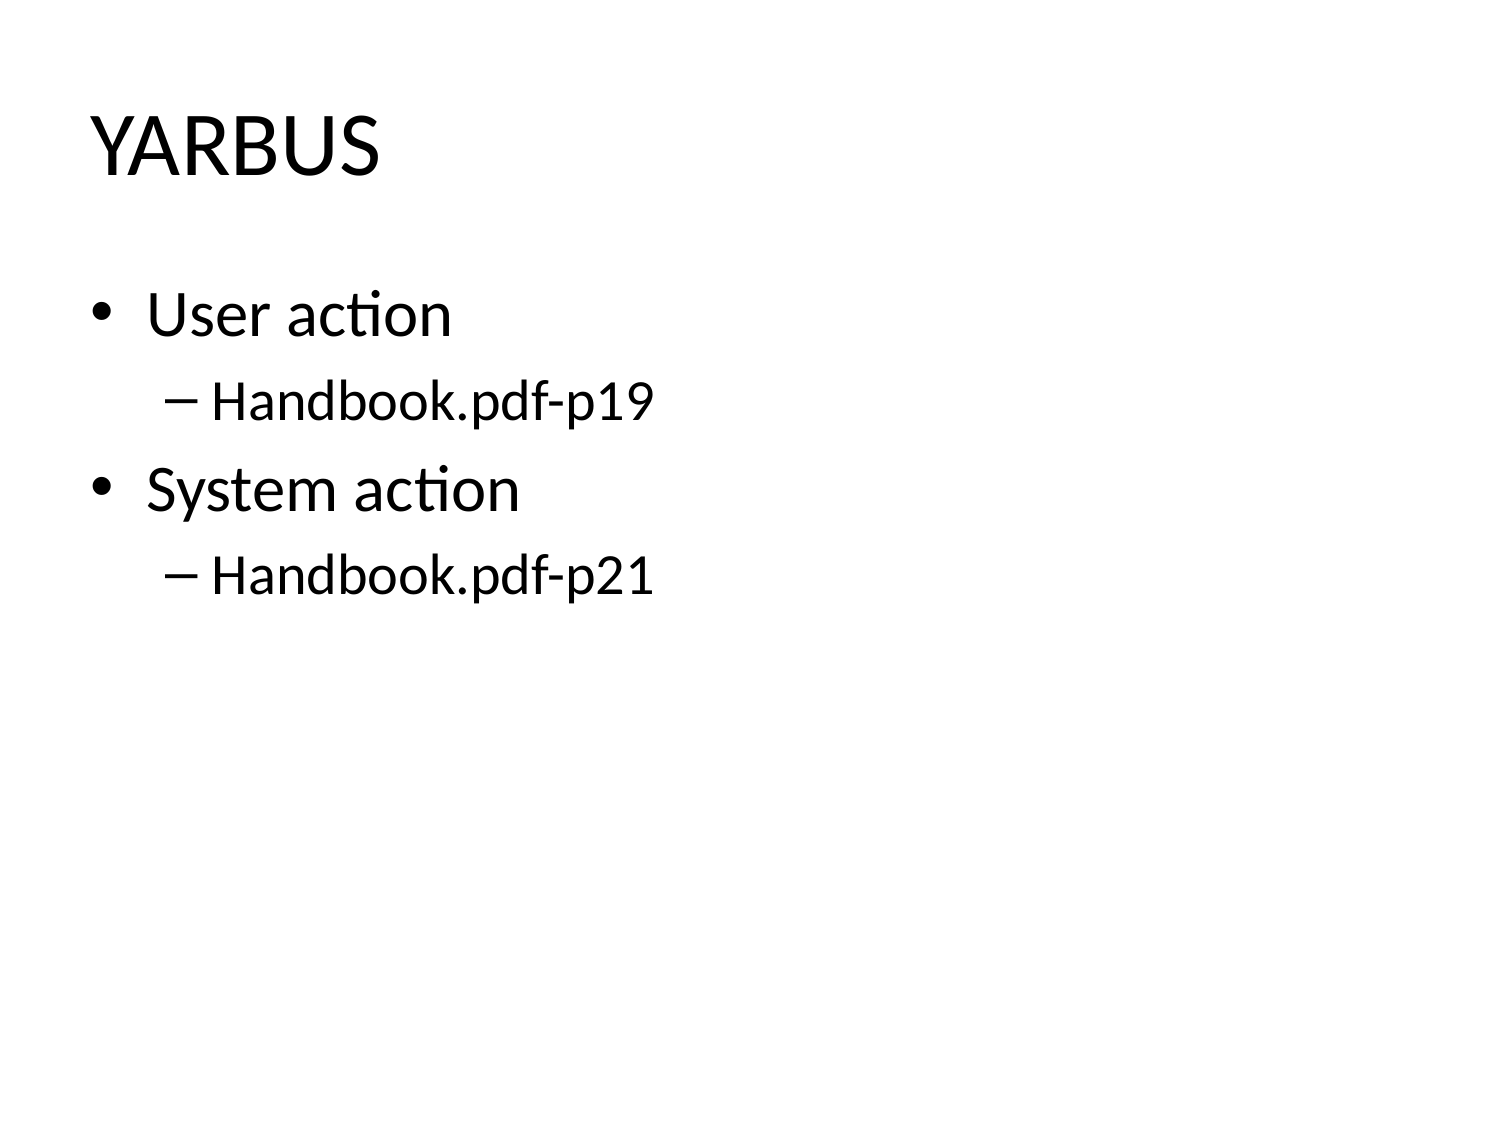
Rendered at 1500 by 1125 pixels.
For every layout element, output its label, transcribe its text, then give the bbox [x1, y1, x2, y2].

list User action Handbook.pdf-p19 System action Handbook.pdf-p21 [75, 262, 1425, 1005]
title YARBUS [75, 45, 1425, 233]
